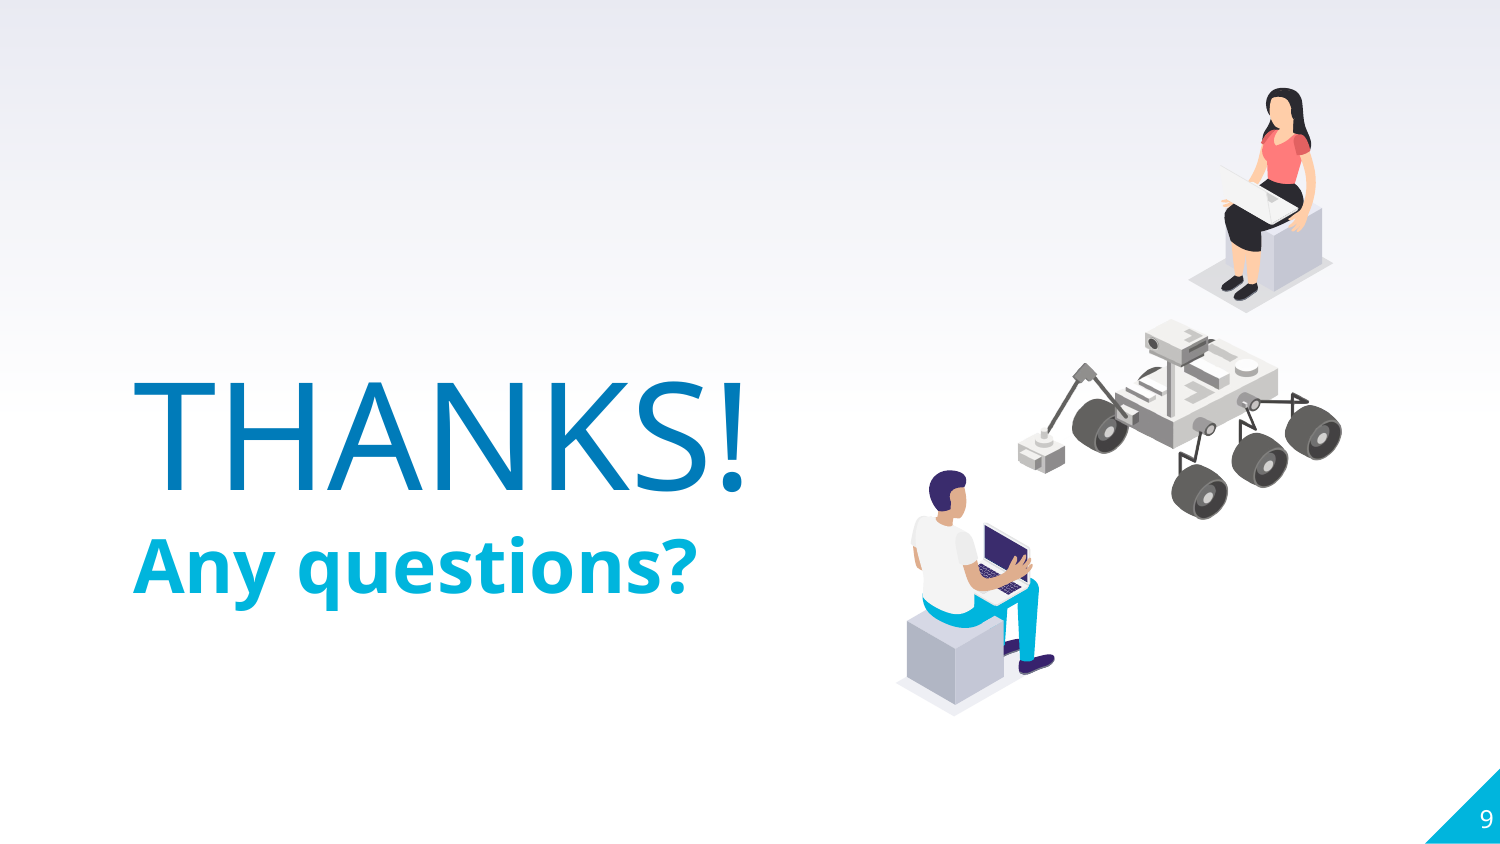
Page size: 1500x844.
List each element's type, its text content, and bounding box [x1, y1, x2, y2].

slide_number ‹#› [1418, 760, 1494, 838]
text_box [1187, 87, 1334, 314]
title THANKS! [133, 375, 846, 509]
subtitle Any questions? [133, 509, 846, 825]
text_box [895, 469, 1055, 717]
picture [1010, 317, 1355, 526]
